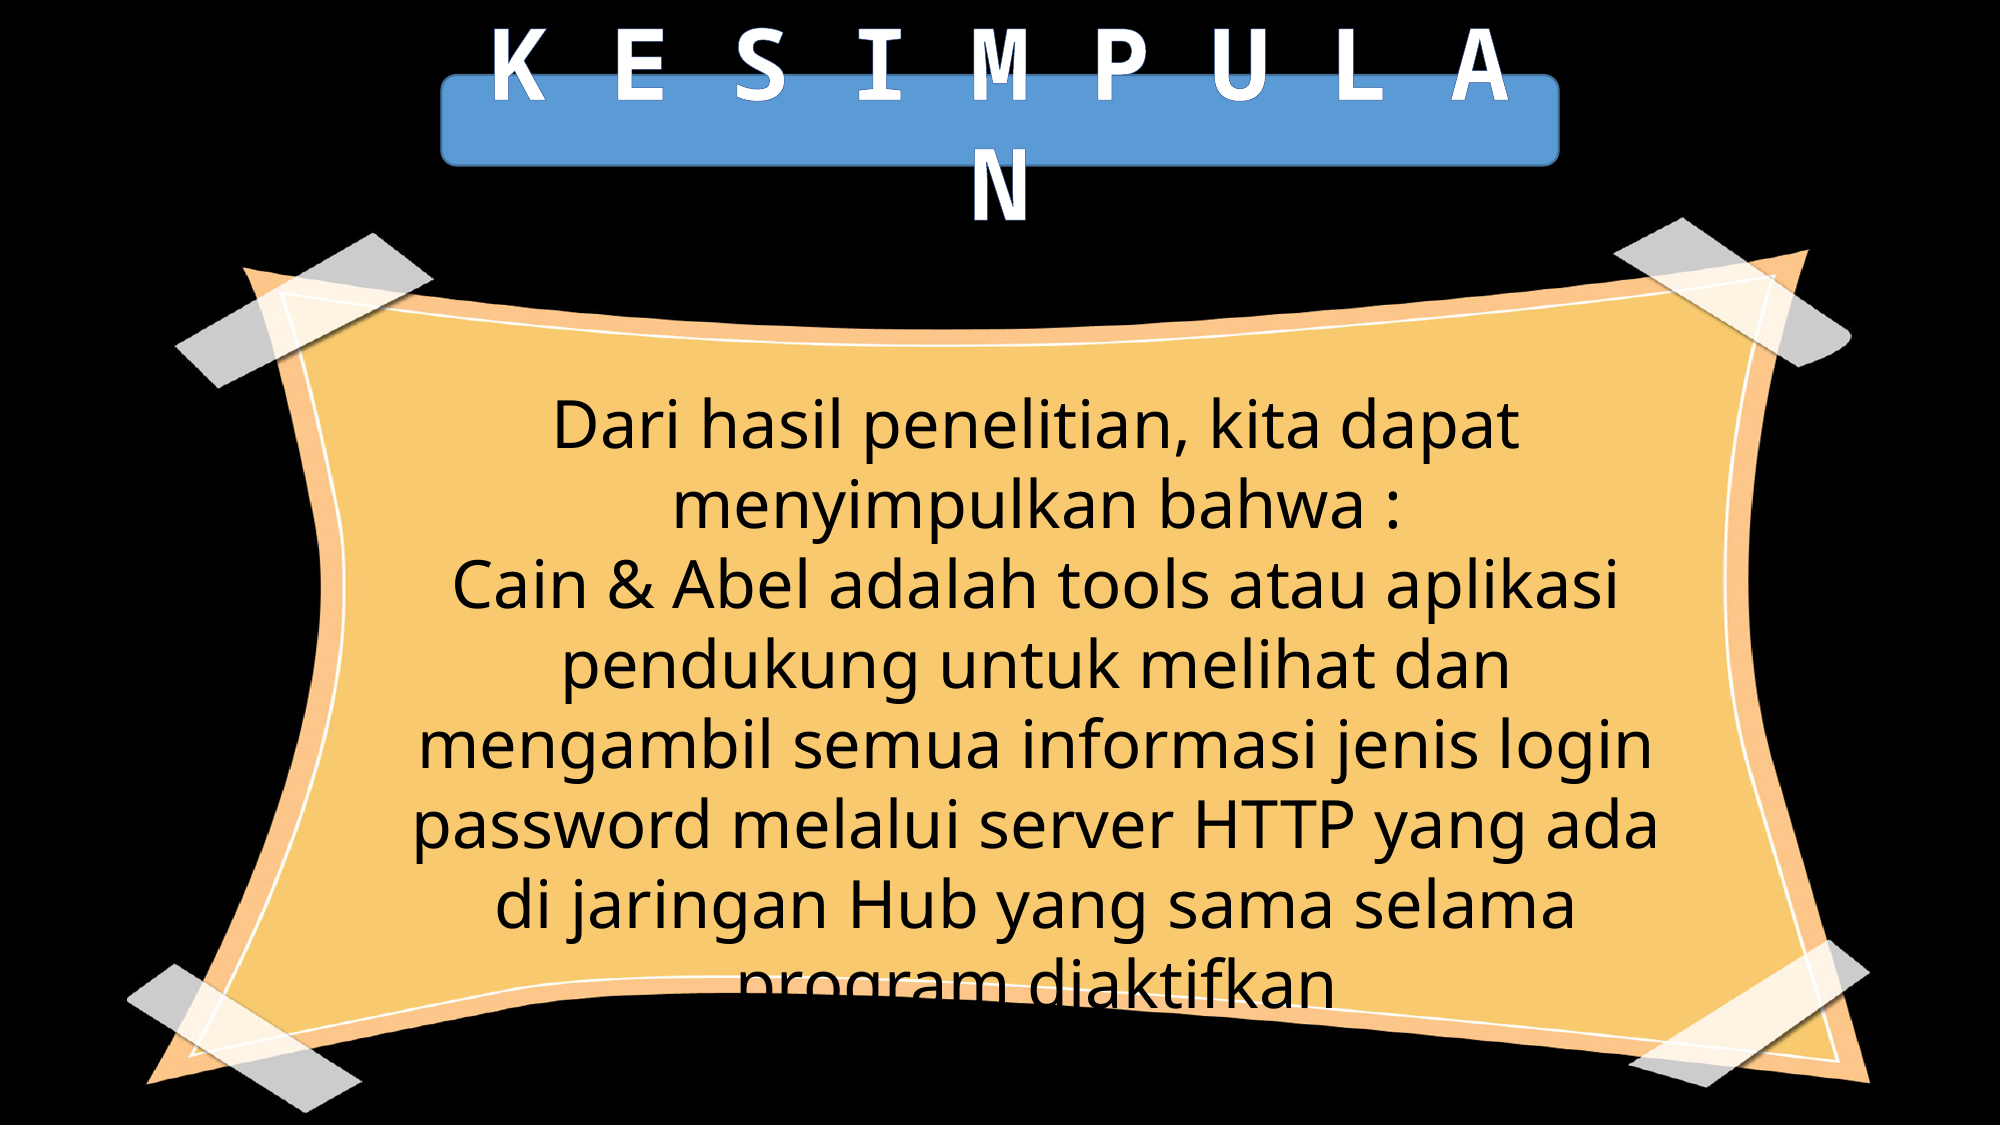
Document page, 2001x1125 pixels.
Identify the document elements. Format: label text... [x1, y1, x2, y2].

text_box K E S I M P U L A N [440, 73, 1560, 167]
picture [127, 217, 1873, 1125]
